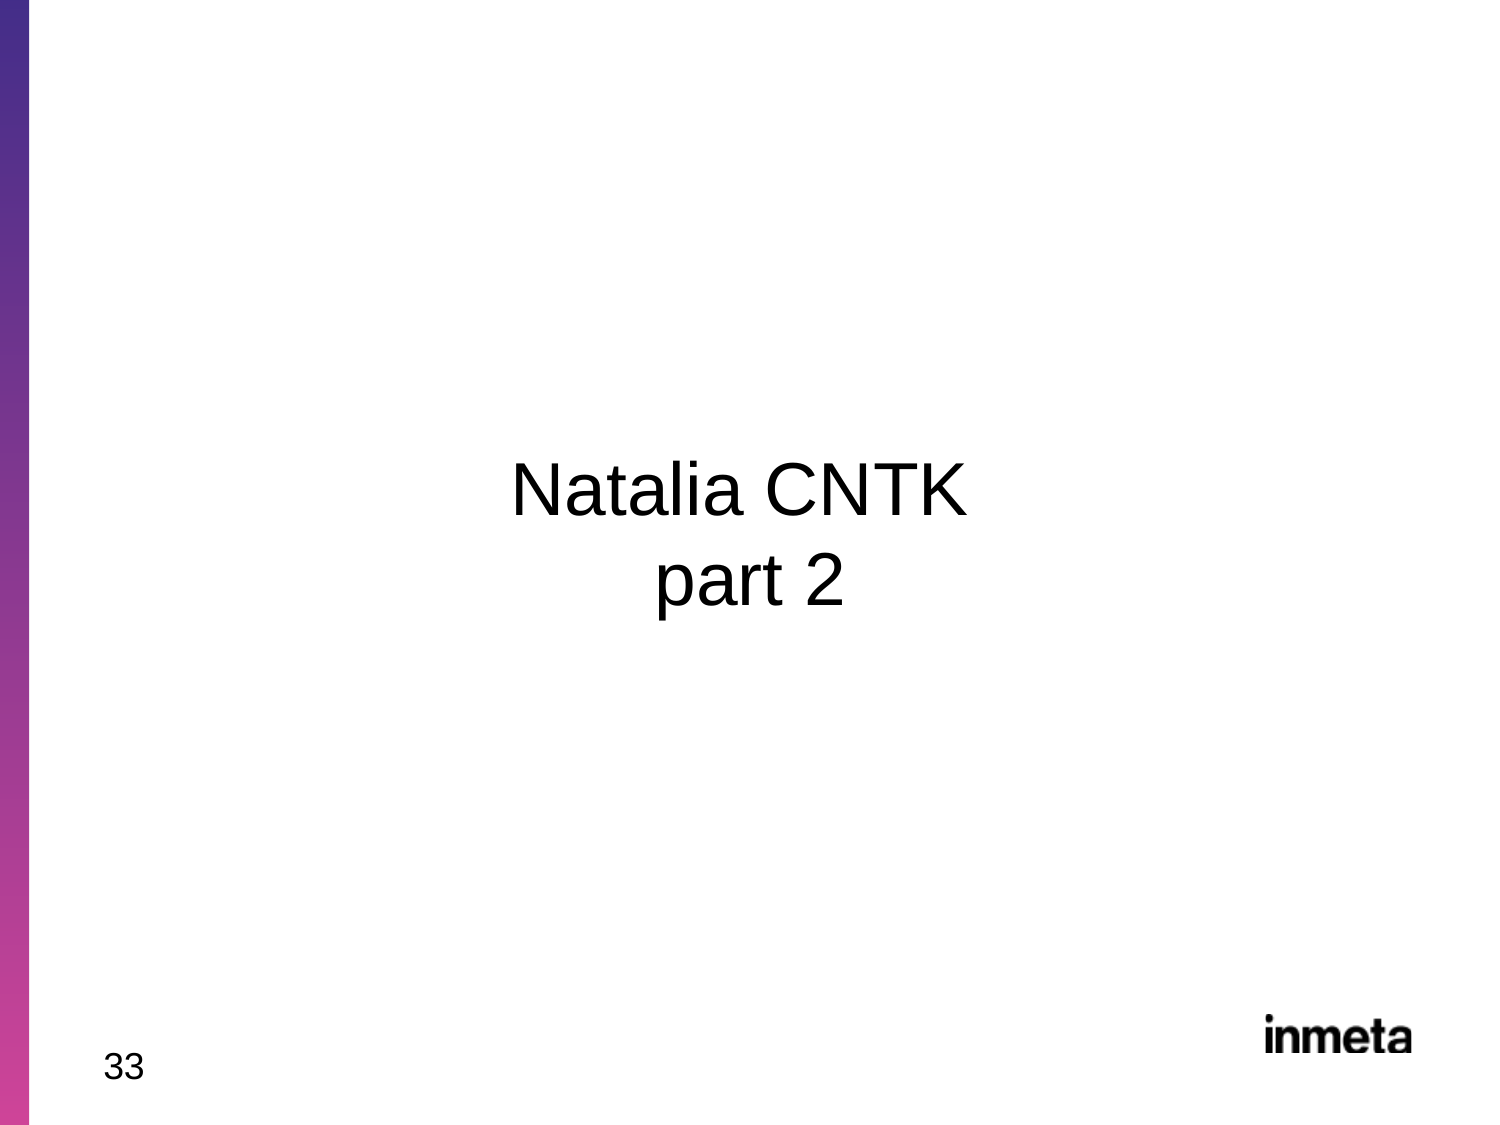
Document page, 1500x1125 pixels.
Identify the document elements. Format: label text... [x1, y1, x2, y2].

slide_number 33 [88, 1034, 439, 1095]
title Natalia CNTK part 2 [88, 432, 1412, 621]
